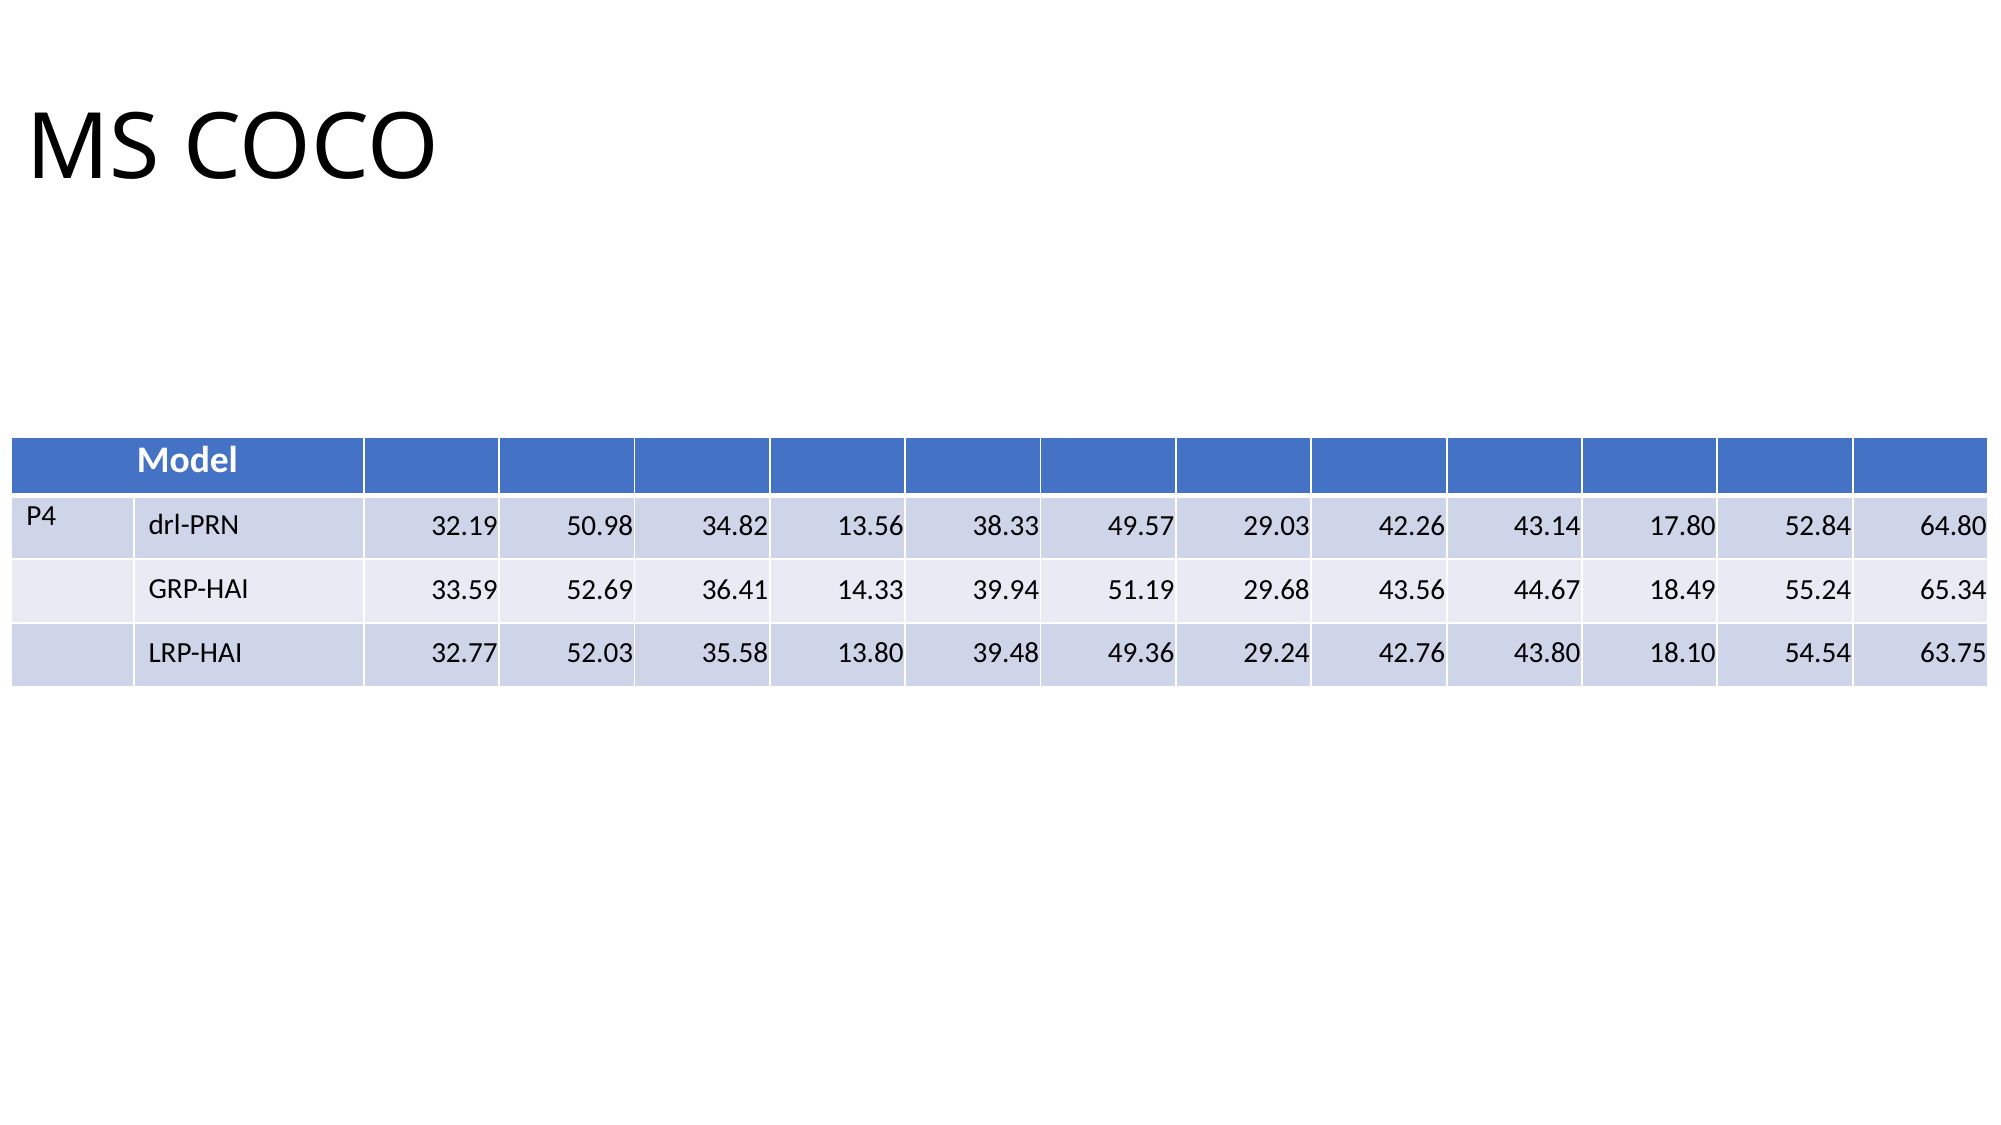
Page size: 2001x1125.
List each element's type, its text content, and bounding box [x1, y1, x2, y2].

title MS COCO [11, 40, 1737, 258]
